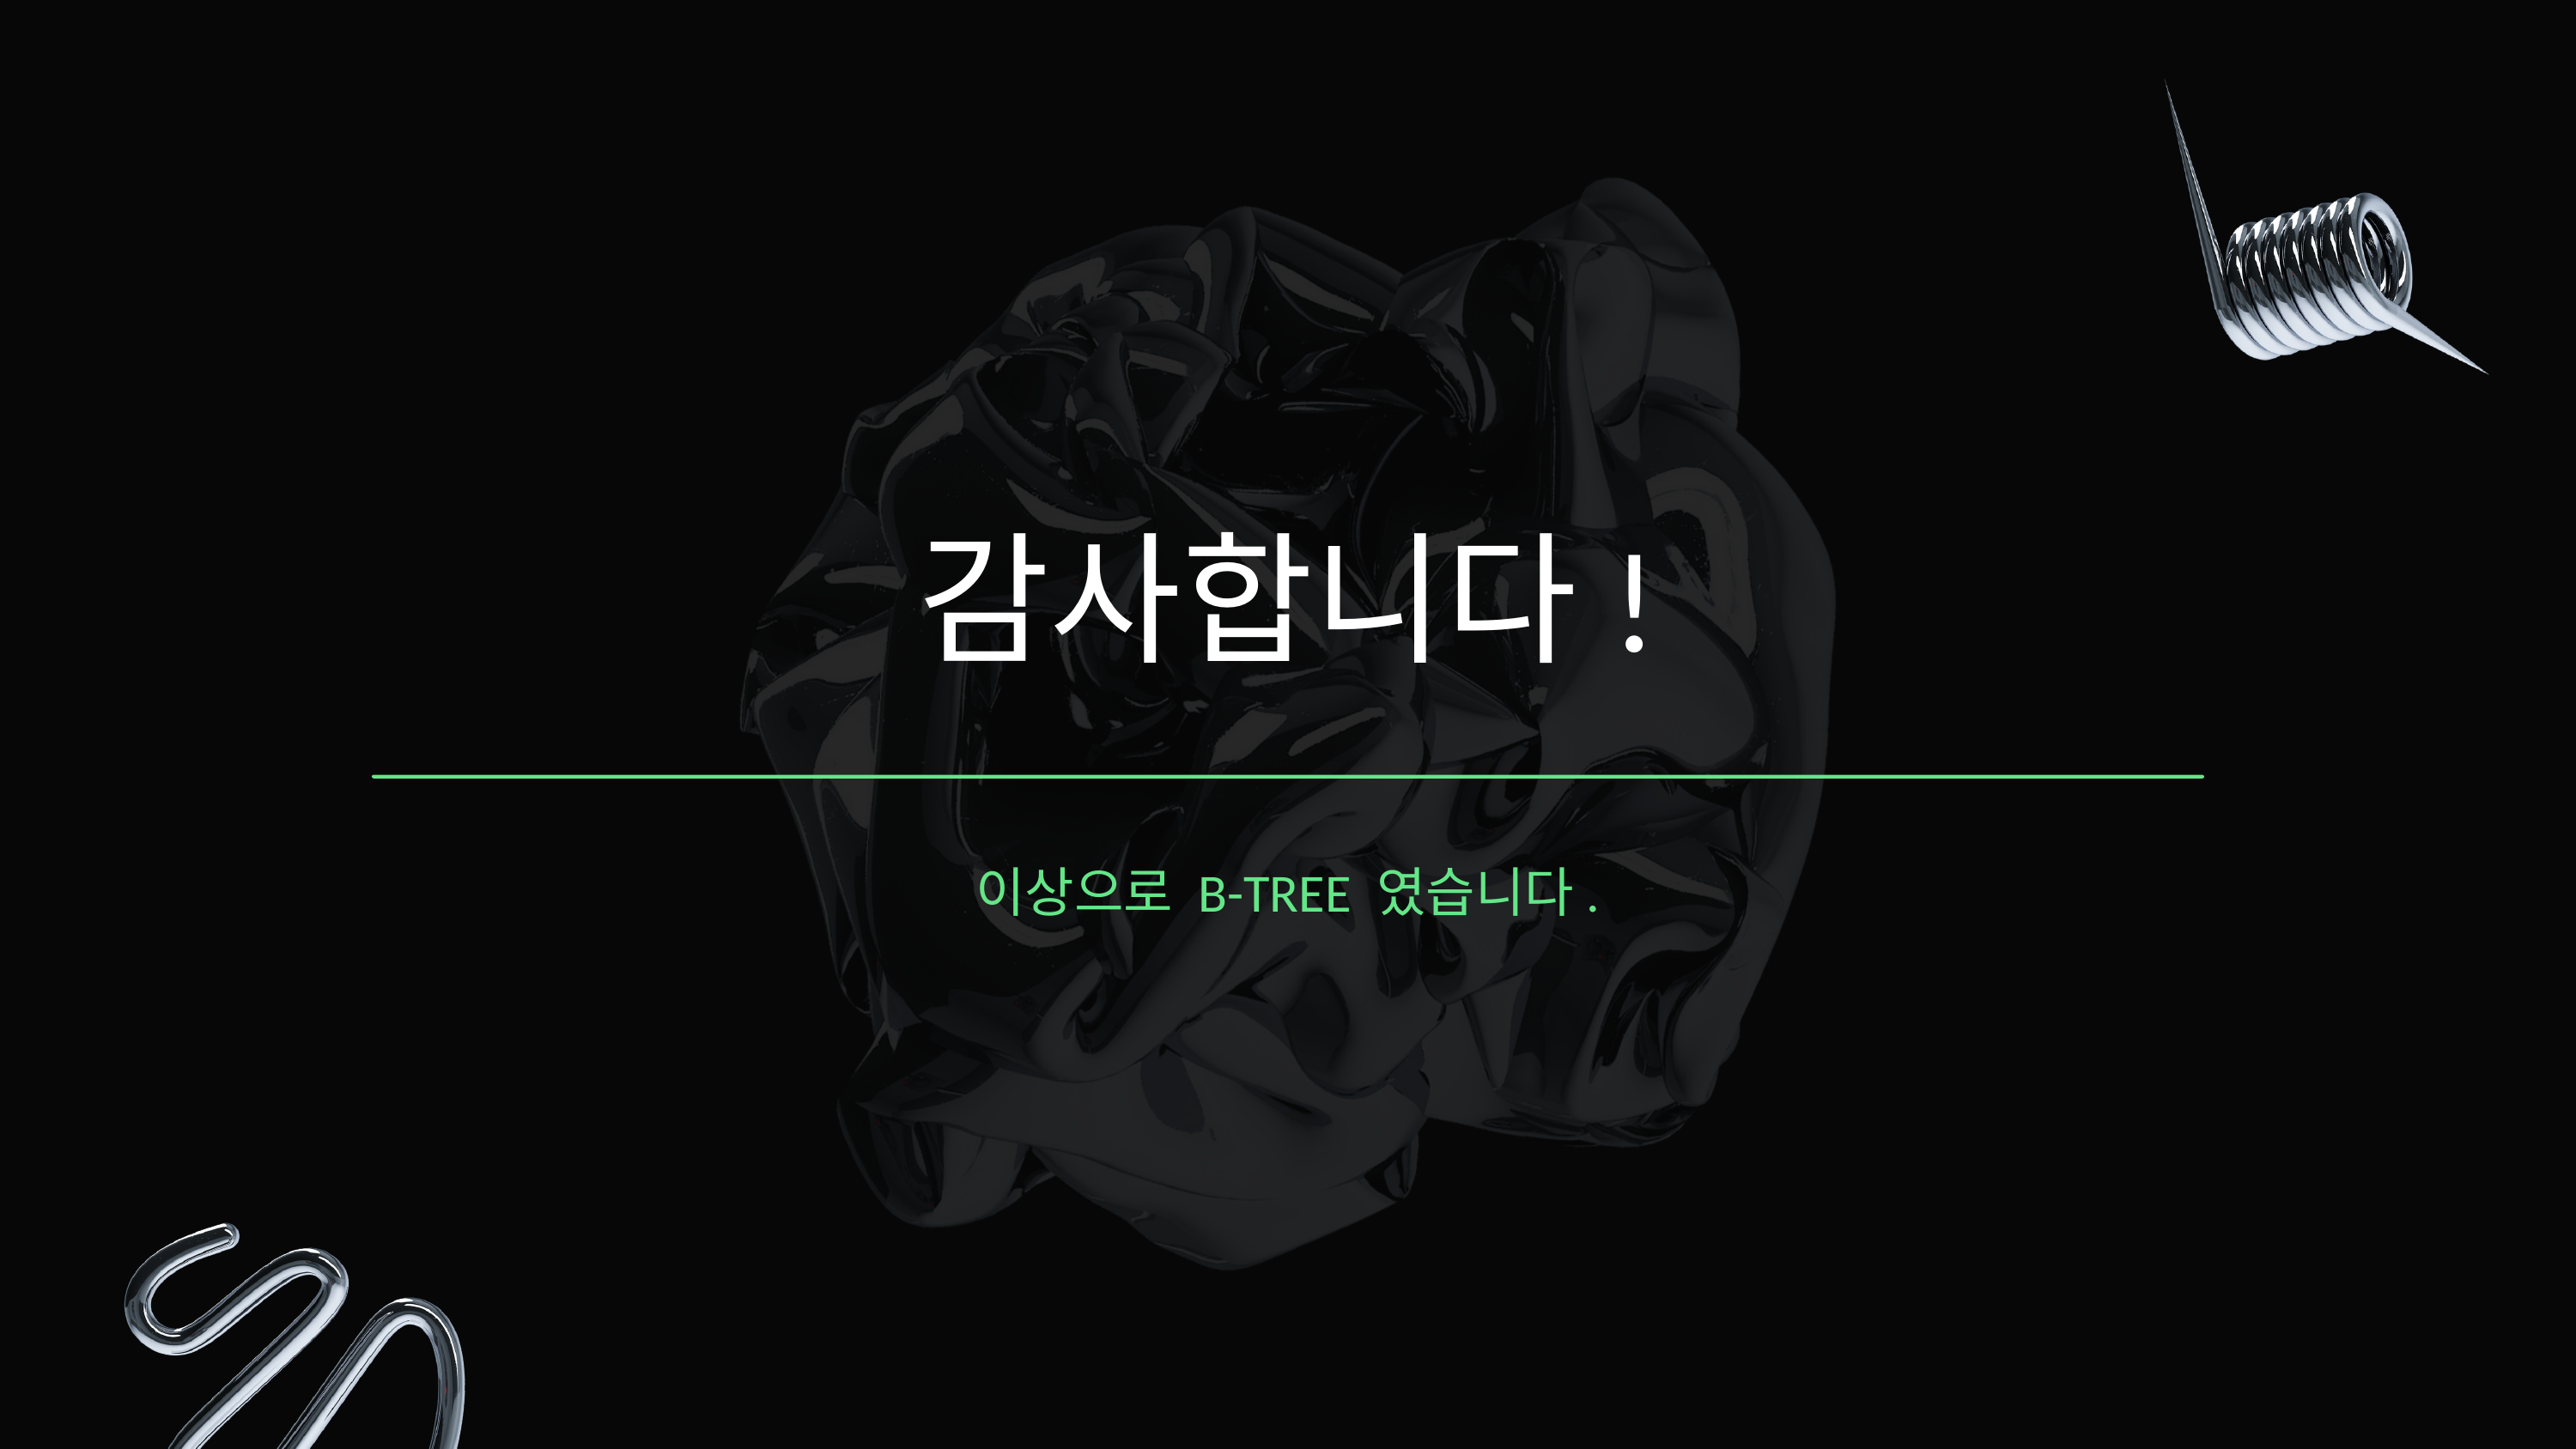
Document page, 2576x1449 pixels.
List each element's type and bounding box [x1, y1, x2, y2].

text_box [373, 529, 2203, 920]
picture [737, 175, 1839, 529]
picture [124, 1222, 466, 1449]
picture [737, 920, 1839, 1273]
picture [2163, 78, 2490, 375]
